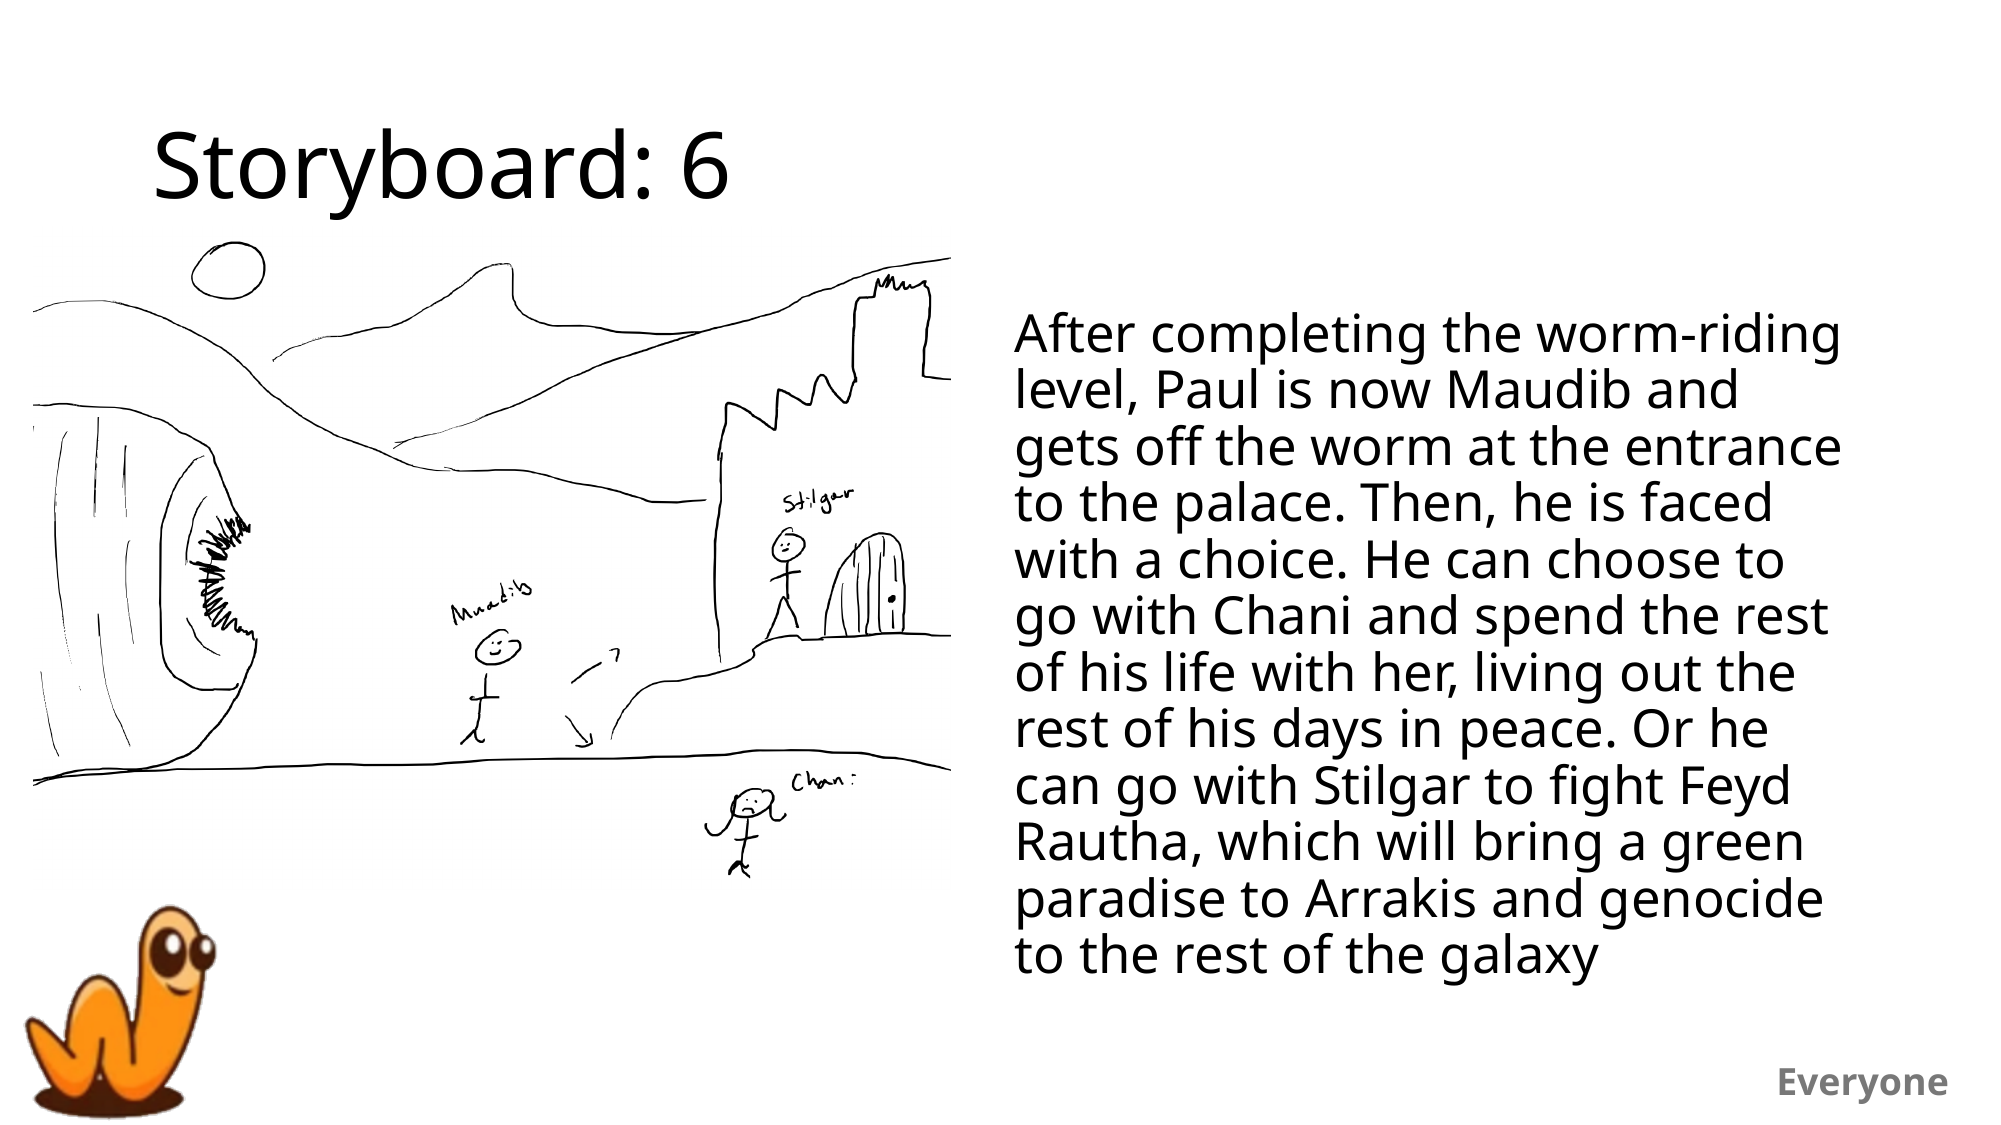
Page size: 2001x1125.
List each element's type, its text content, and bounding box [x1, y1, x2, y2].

list After completing the worm-riding level, Paul is now Maudib and gets off the worm at the entrance to the palace. Then, he is faced with a choice. He can choose to go with Chani and spend the rest of his life with her, living out the rest of his days in peace. Or he can go with Stilgar to fight Feyd Rautha, which will bring a green paradise to Arrakis and genocide to the rest of the galaxy [999, 299, 1863, 1014]
title Storyboard: 6 [137, 59, 1863, 278]
picture [0, 226, 951, 1125]
footer Everyone [1755, 1050, 1971, 1110]
